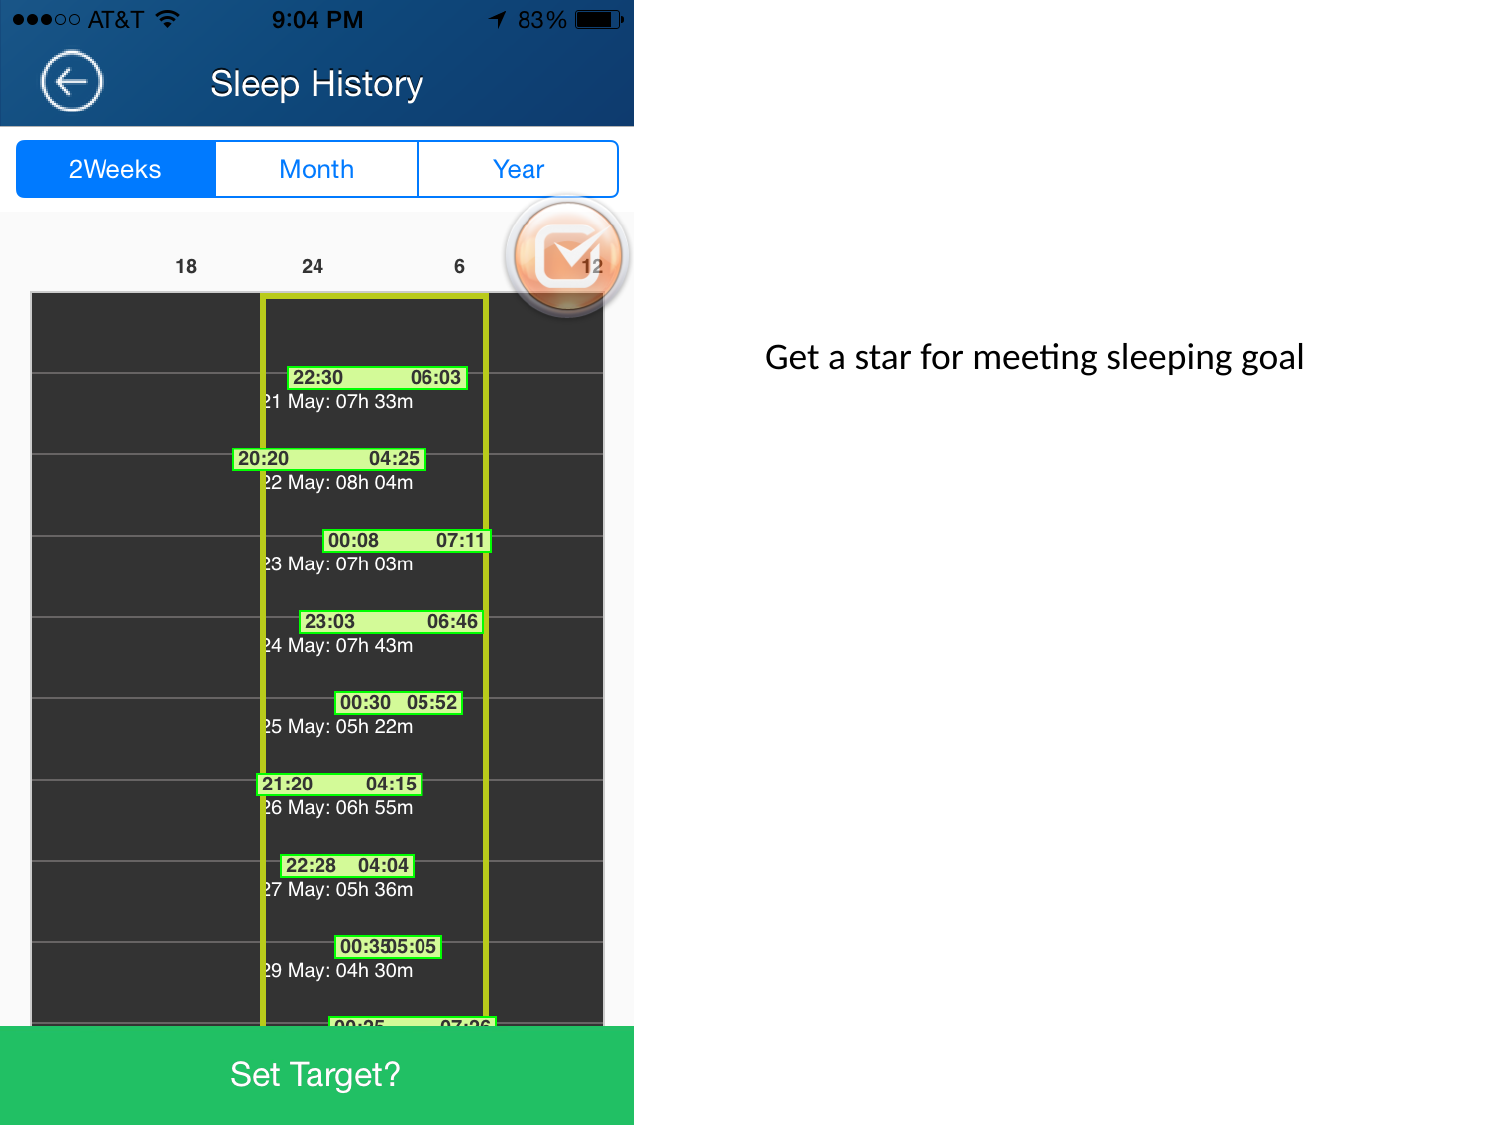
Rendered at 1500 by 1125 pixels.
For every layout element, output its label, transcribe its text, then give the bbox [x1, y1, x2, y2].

text_box Get a star for meeting sleeping goal [749, 324, 1327, 386]
picture [0, 0, 634, 1125]
